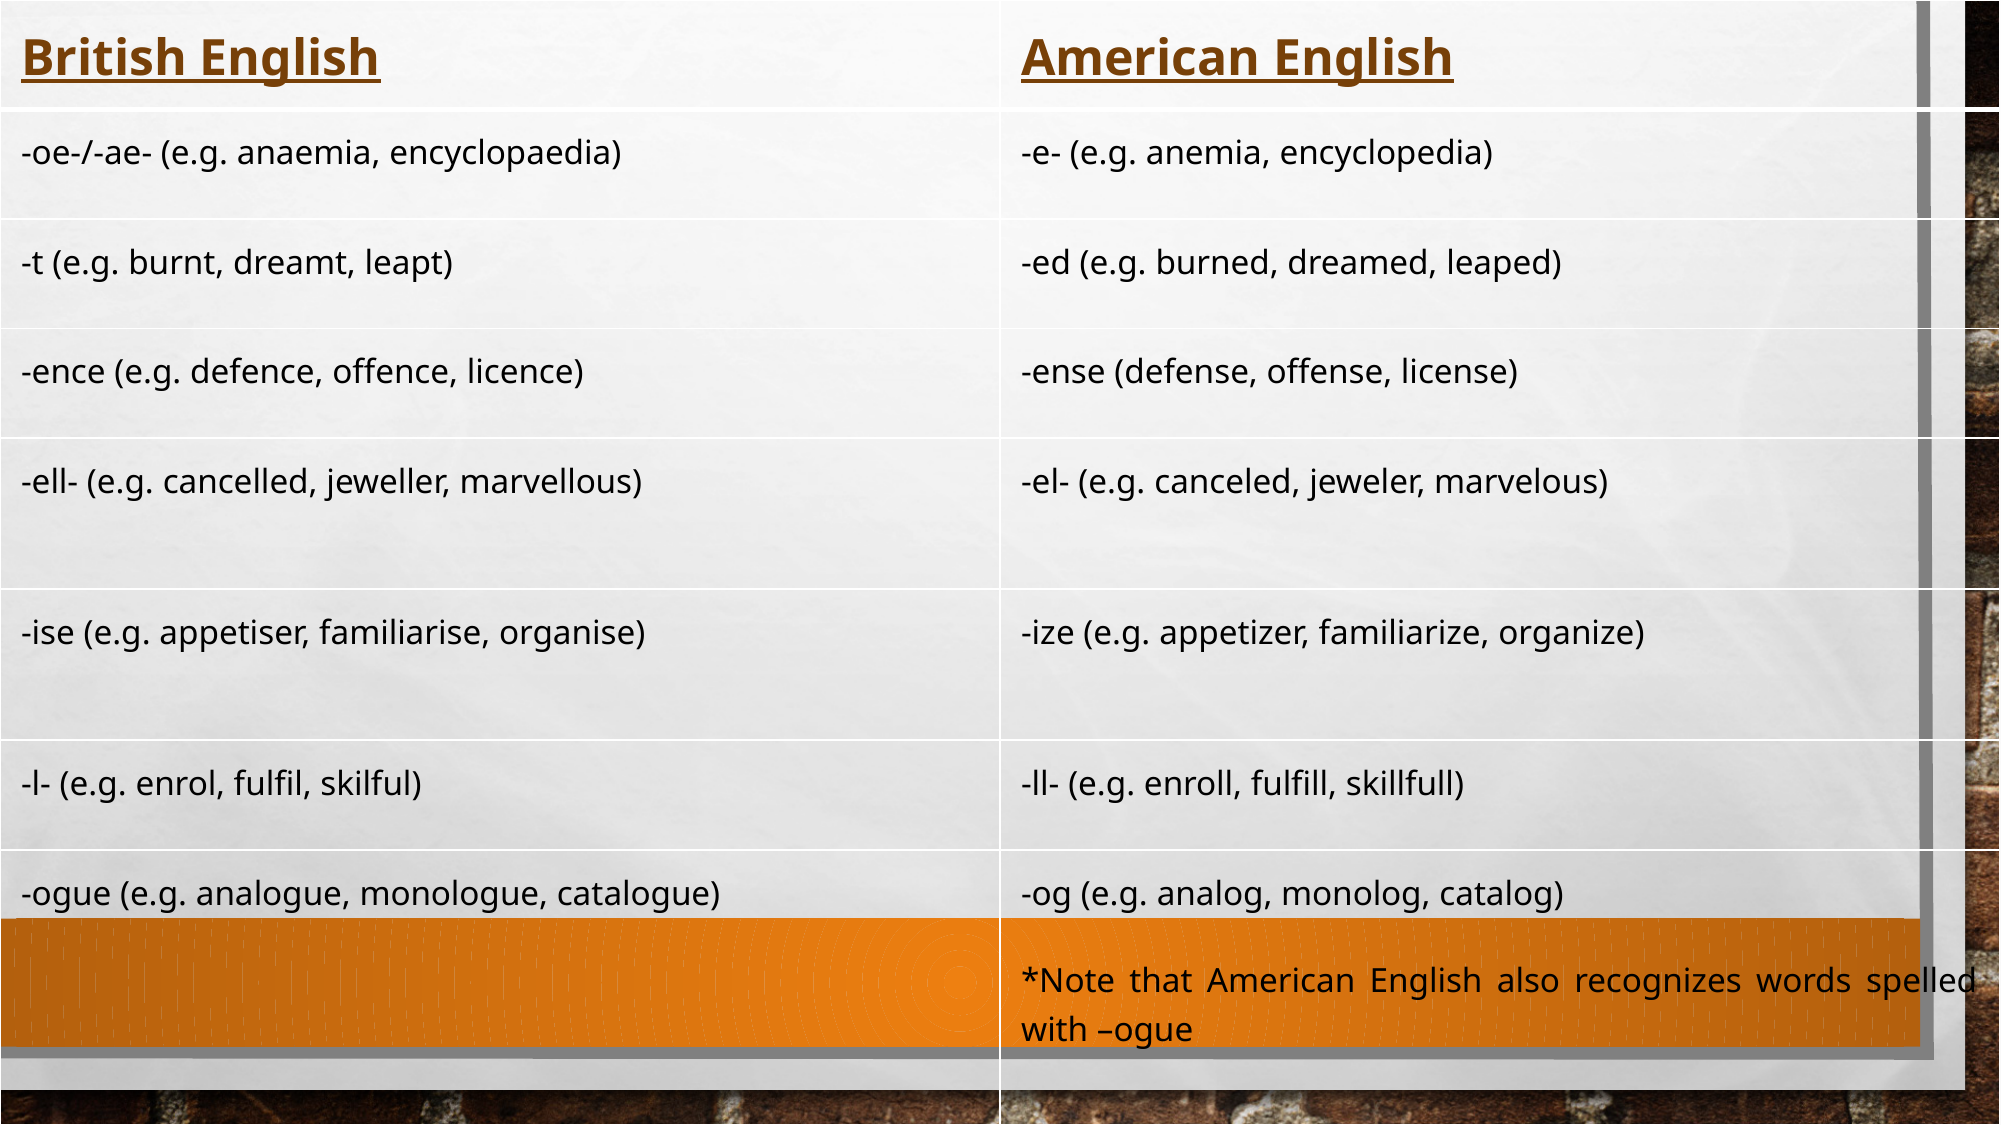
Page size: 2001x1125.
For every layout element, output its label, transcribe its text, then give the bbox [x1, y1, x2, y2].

table_cell -ise (e.g. appetiser, familiarise, organise) [1, 590, 999, 739]
table_cell -ll- (e.g. enroll, fulfill, skillfull) [1001, 741, 1999, 849]
table_cell -l- (e.g. enrol, fulfil, skilful) [1, 741, 999, 849]
table_cell -ogue (e.g. analogue, monologue, catalogue) [1, 851, 999, 1124]
table_cell -e- (e.g. anemia, encyclopedia) [1001, 112, 1999, 218]
table_header American English [1001, 1, 1999, 107]
table_header British English [1, 1, 999, 107]
table_cell -el- (e.g. canceled, jeweler, marvelous) [1001, 439, 1999, 588]
table_cell -oe-/-ae- (e.g. anaemia, encyclopaedia) [1, 112, 999, 218]
table_cell -og (e.g. analog, monolog, catalog) *Note that American English also recognizes words spelled with –ogue [1001, 851, 1999, 1124]
table_cell -ize (e.g. appetizer, familiarize, organize) [1001, 590, 1999, 739]
table_cell -ence (e.g. defence, offence, licence) [1, 329, 999, 437]
table_cell -ed (e.g. burned, dreamed, leaped) [1001, 220, 1999, 328]
table_cell -ense (defense, offense, license) [1001, 329, 1999, 437]
table_cell -ell- (e.g. cancelled, jeweller, marvellous) [1, 439, 999, 588]
table_cell -t (e.g. burnt, dreamt, leapt) [1, 220, 999, 328]
